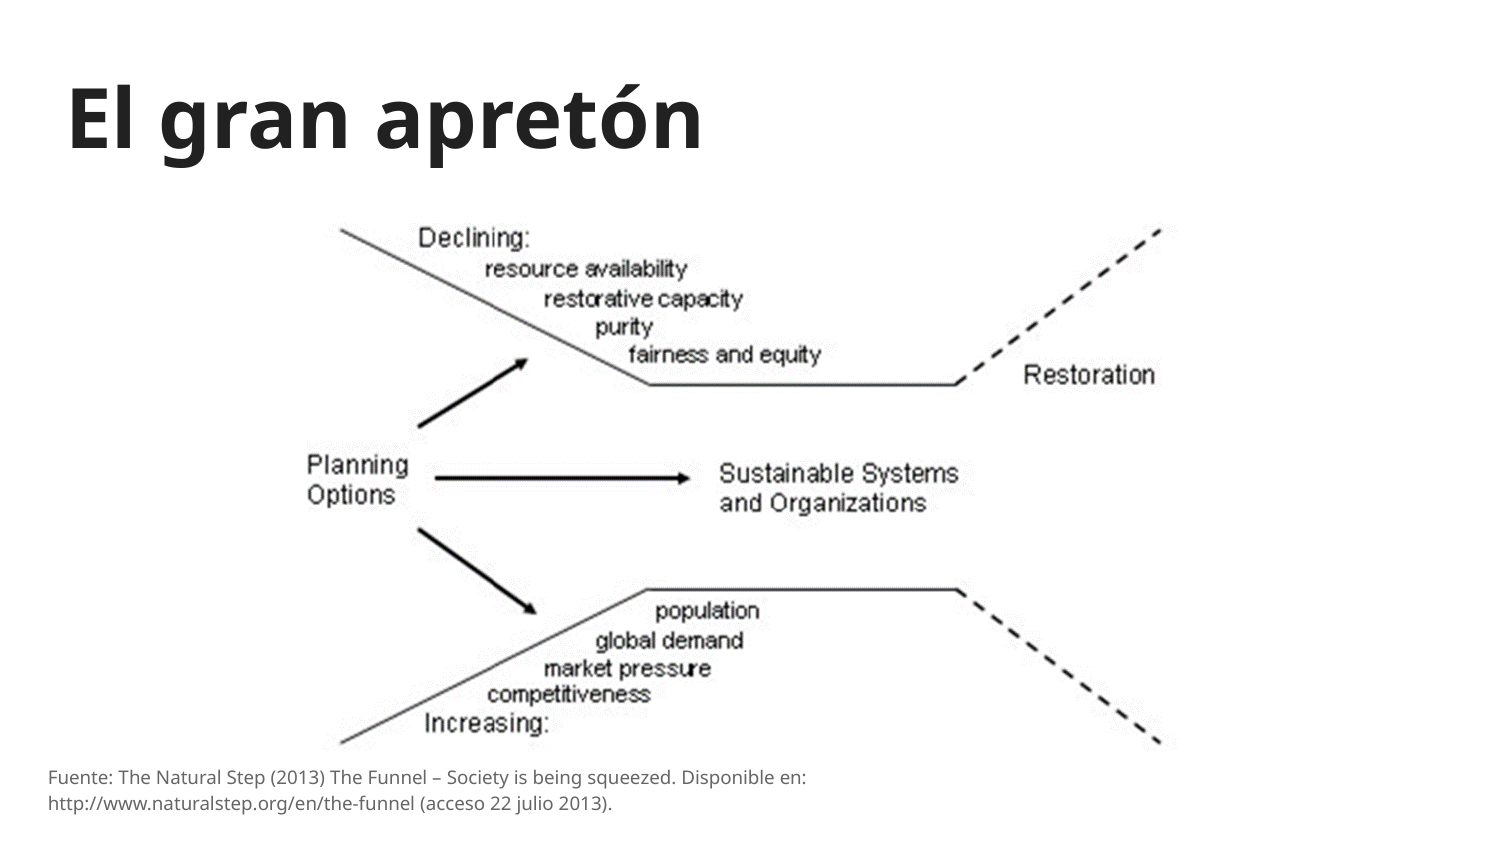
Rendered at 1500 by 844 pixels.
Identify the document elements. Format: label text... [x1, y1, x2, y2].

picture [238, 198, 1263, 819]
list Fuente: The Natural Step (2013) The Funnel – Society is being squeezed. Disponible en: http://www.naturalstep.org/en/the-funnel (acceso 22 julio 2013). [32, 746, 961, 834]
title El gran apretón [50, 50, 1451, 174]
